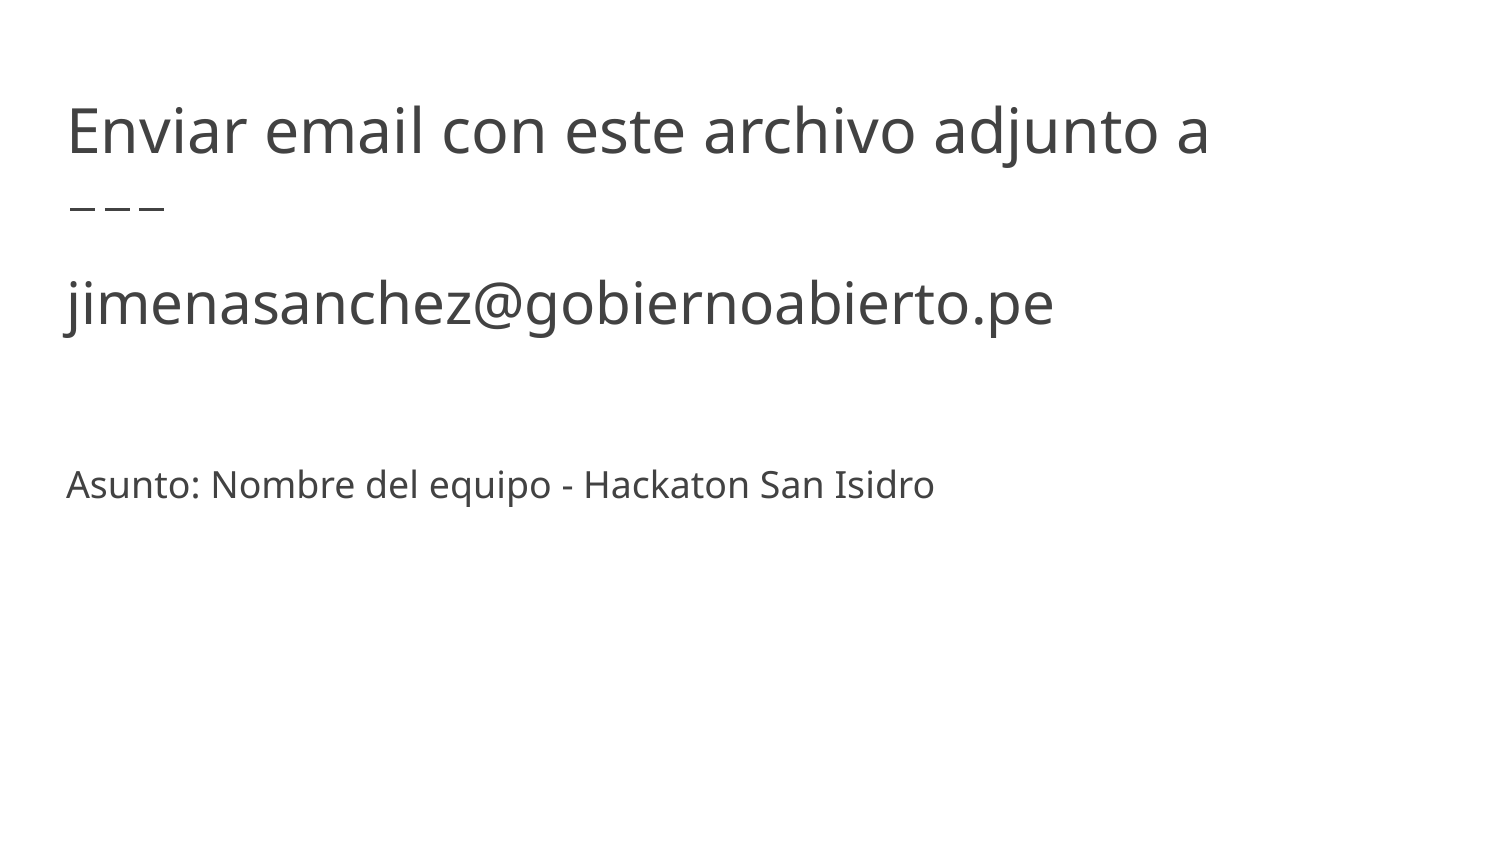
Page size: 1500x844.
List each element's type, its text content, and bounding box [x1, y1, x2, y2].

list jimenasanchez@gobiernoabierto.pe Asunto: Nombre del equipo - Hackaton San Isidro [51, 240, 1449, 750]
title Enviar email con este archivo adjunto a [51, 61, 1449, 182]
